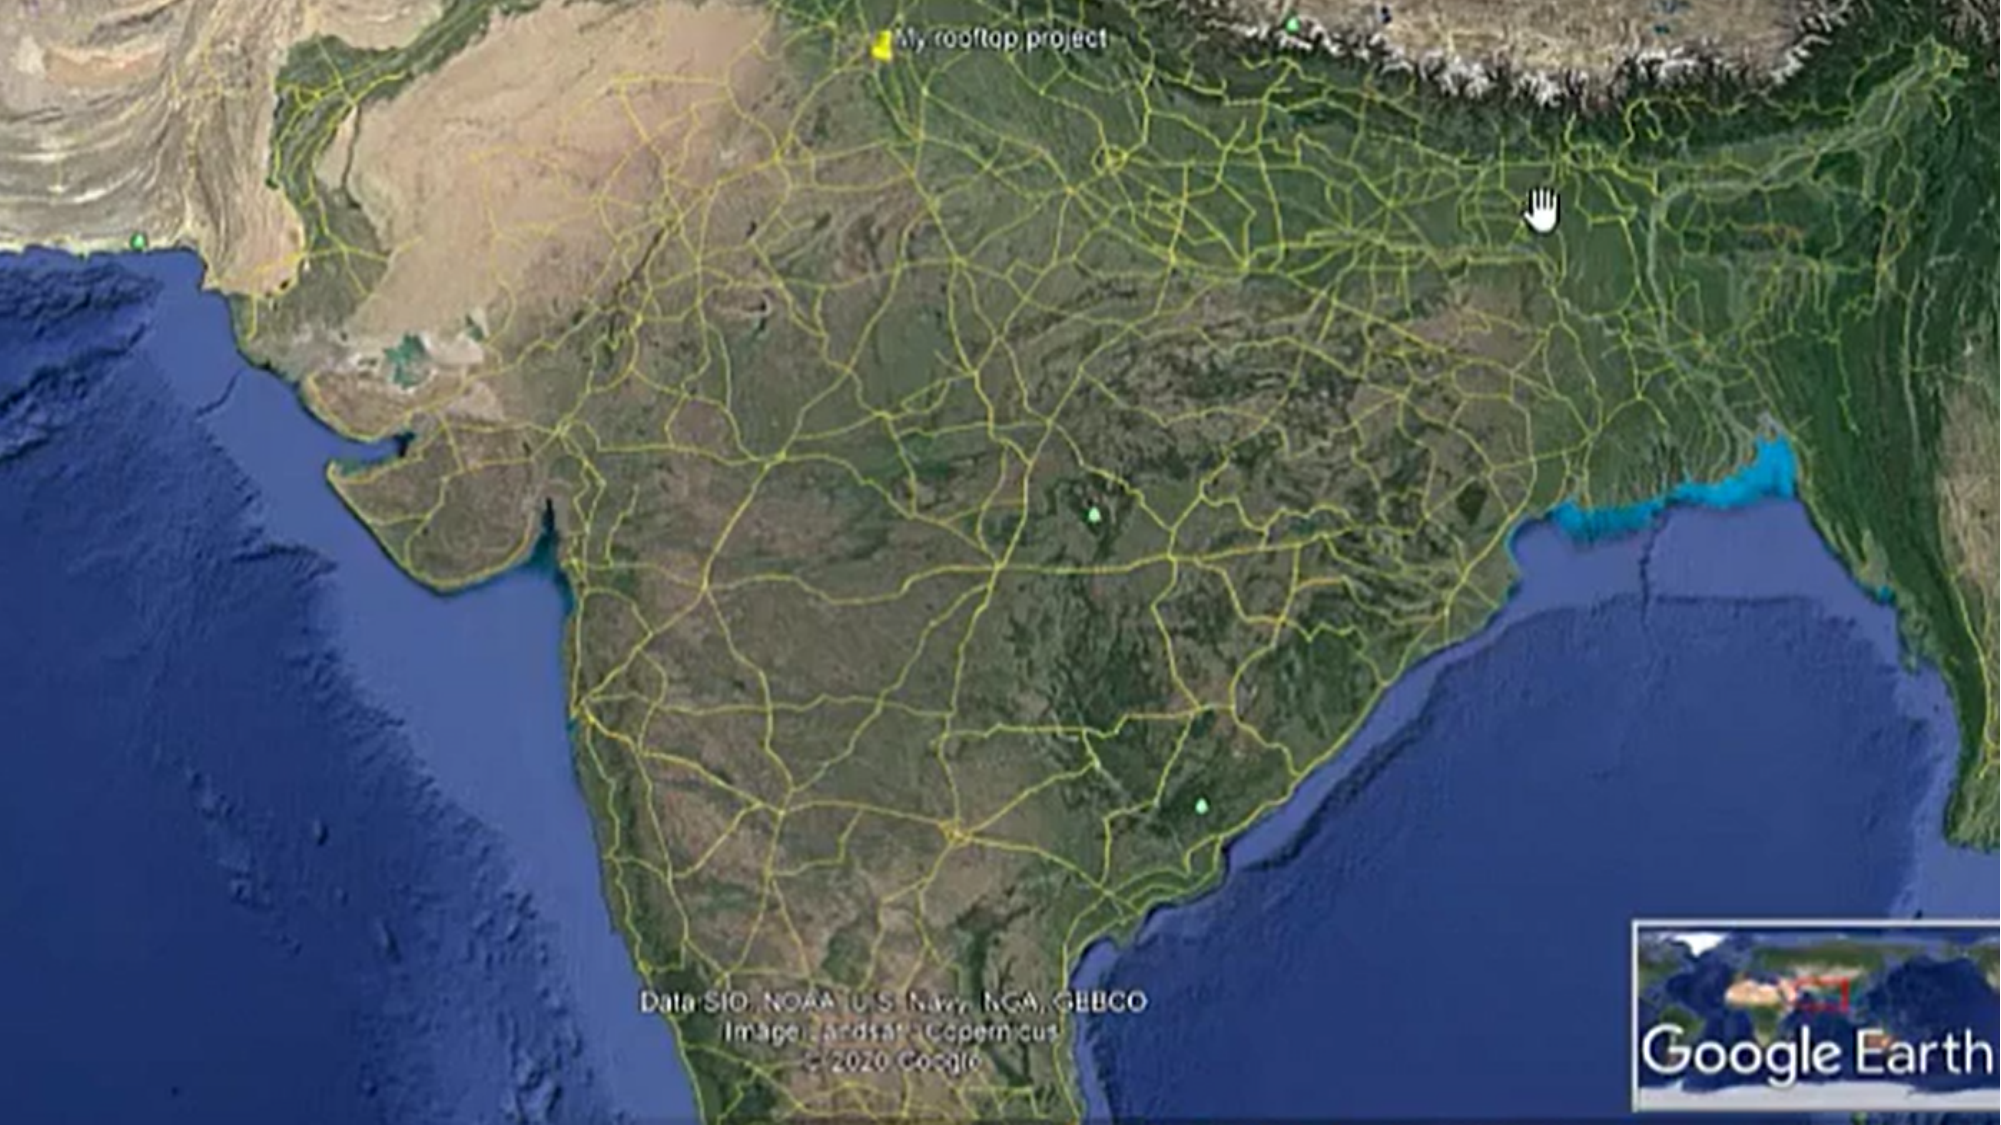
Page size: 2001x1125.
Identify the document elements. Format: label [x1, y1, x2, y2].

list [0, 0, 2000, 1125]
